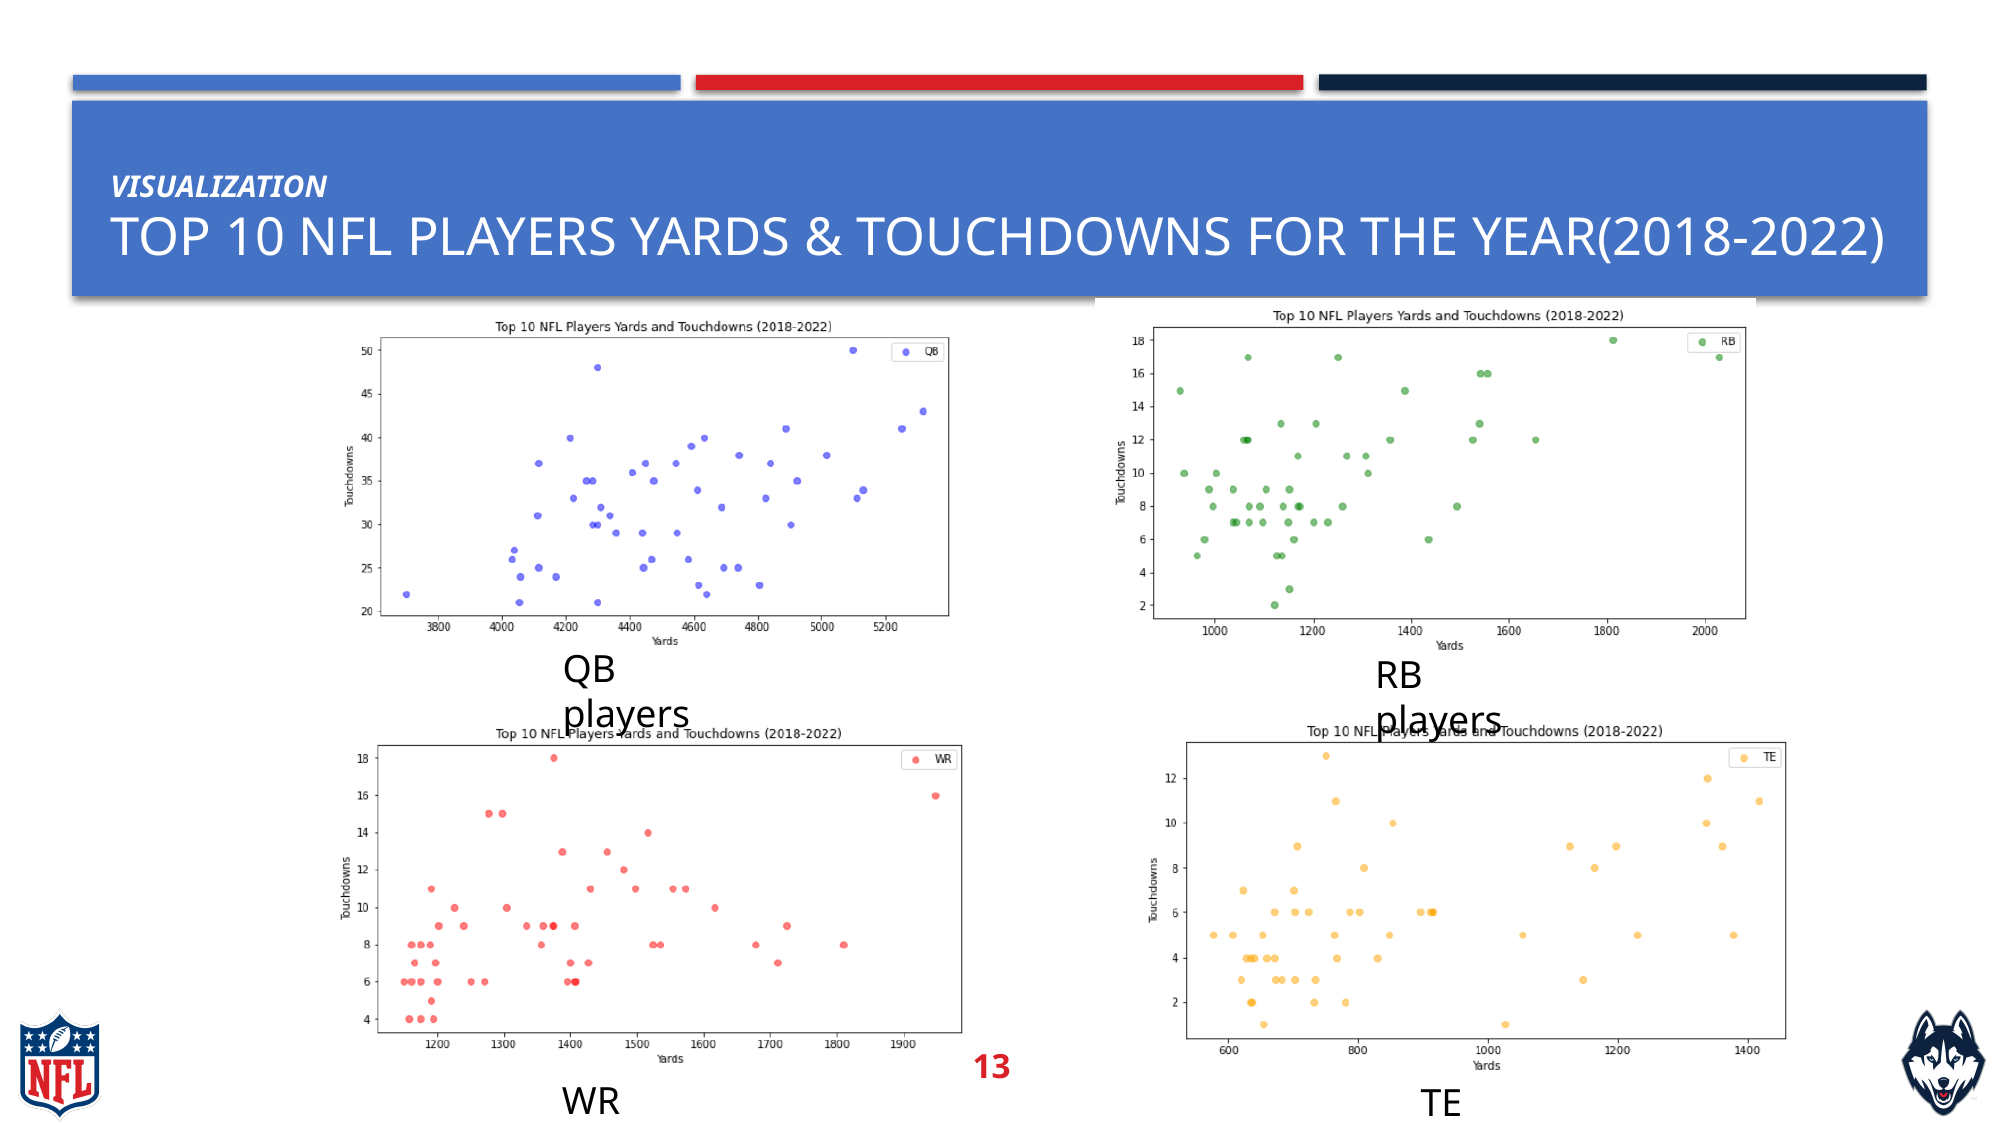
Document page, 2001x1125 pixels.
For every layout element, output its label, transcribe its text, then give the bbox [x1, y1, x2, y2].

picture [1130, 709, 1807, 1079]
slide_number 13 [905, 1037, 1079, 1098]
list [332, 307, 965, 651]
text_box TE players [1405, 1087, 1611, 1125]
picture [1095, 298, 1757, 656]
text_box WR players [546, 1081, 771, 1125]
text_box QB players [547, 659, 764, 715]
picture [0, 1005, 119, 1125]
picture [322, 716, 973, 1072]
text_box RB players [1360, 664, 1565, 707]
picture [1880, 998, 2001, 1125]
title Visualization Top 10 NFL players Yards & Touchdowns for the year(2018-2022) [95, 103, 1905, 337]
